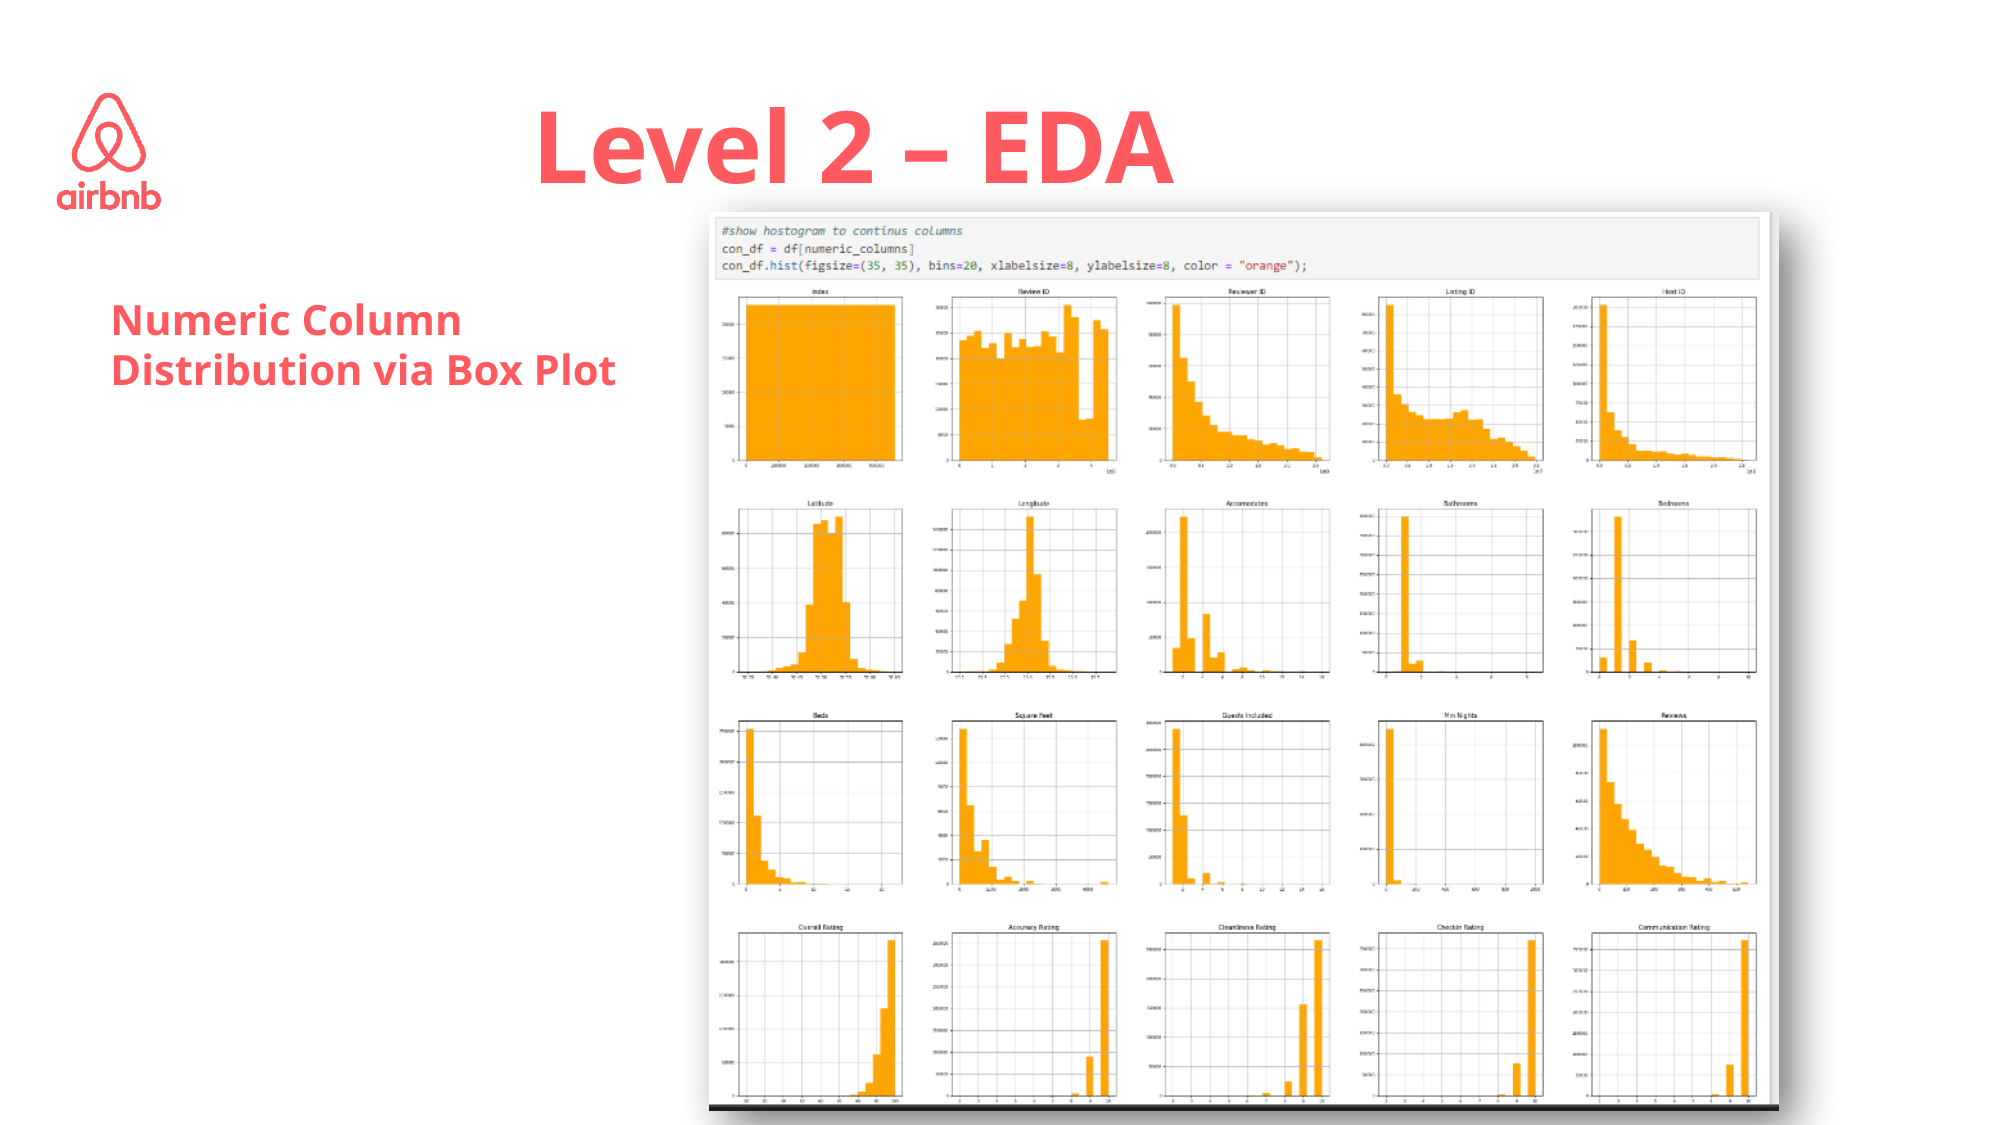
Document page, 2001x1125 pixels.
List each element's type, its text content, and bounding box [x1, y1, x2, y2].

picture [709, 212, 1779, 1111]
text_box Numeric Column Distribution via Box Plot [95, 286, 693, 401]
title Level 2 – EDA [29, 89, 1705, 213]
